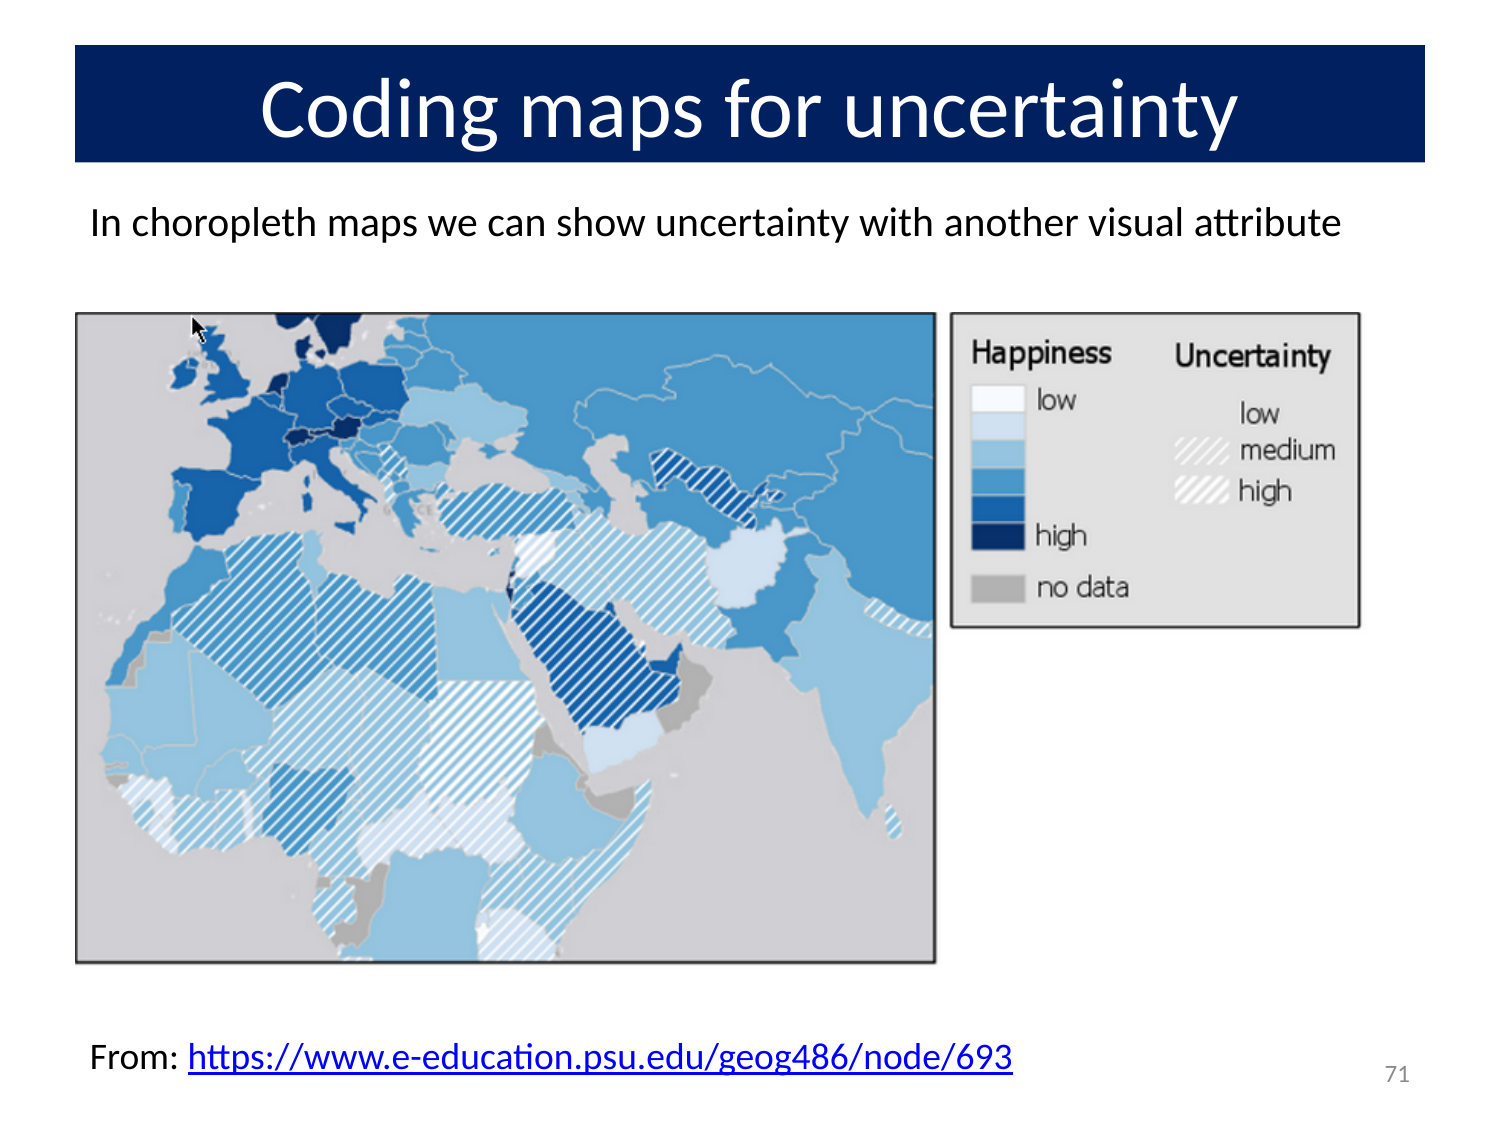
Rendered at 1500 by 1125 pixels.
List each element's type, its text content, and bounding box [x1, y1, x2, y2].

text_box In choropleth maps we can show uncertainty with another visual attribute [74, 187, 1425, 253]
picture [74, 312, 1379, 970]
title Coding maps for uncertainty [75, 45, 1425, 163]
slide_number 71 [1074, 1042, 1425, 1103]
text_box From: https://www.e-education.psu.edu/geog486/node/693 [74, 1024, 1350, 1085]
